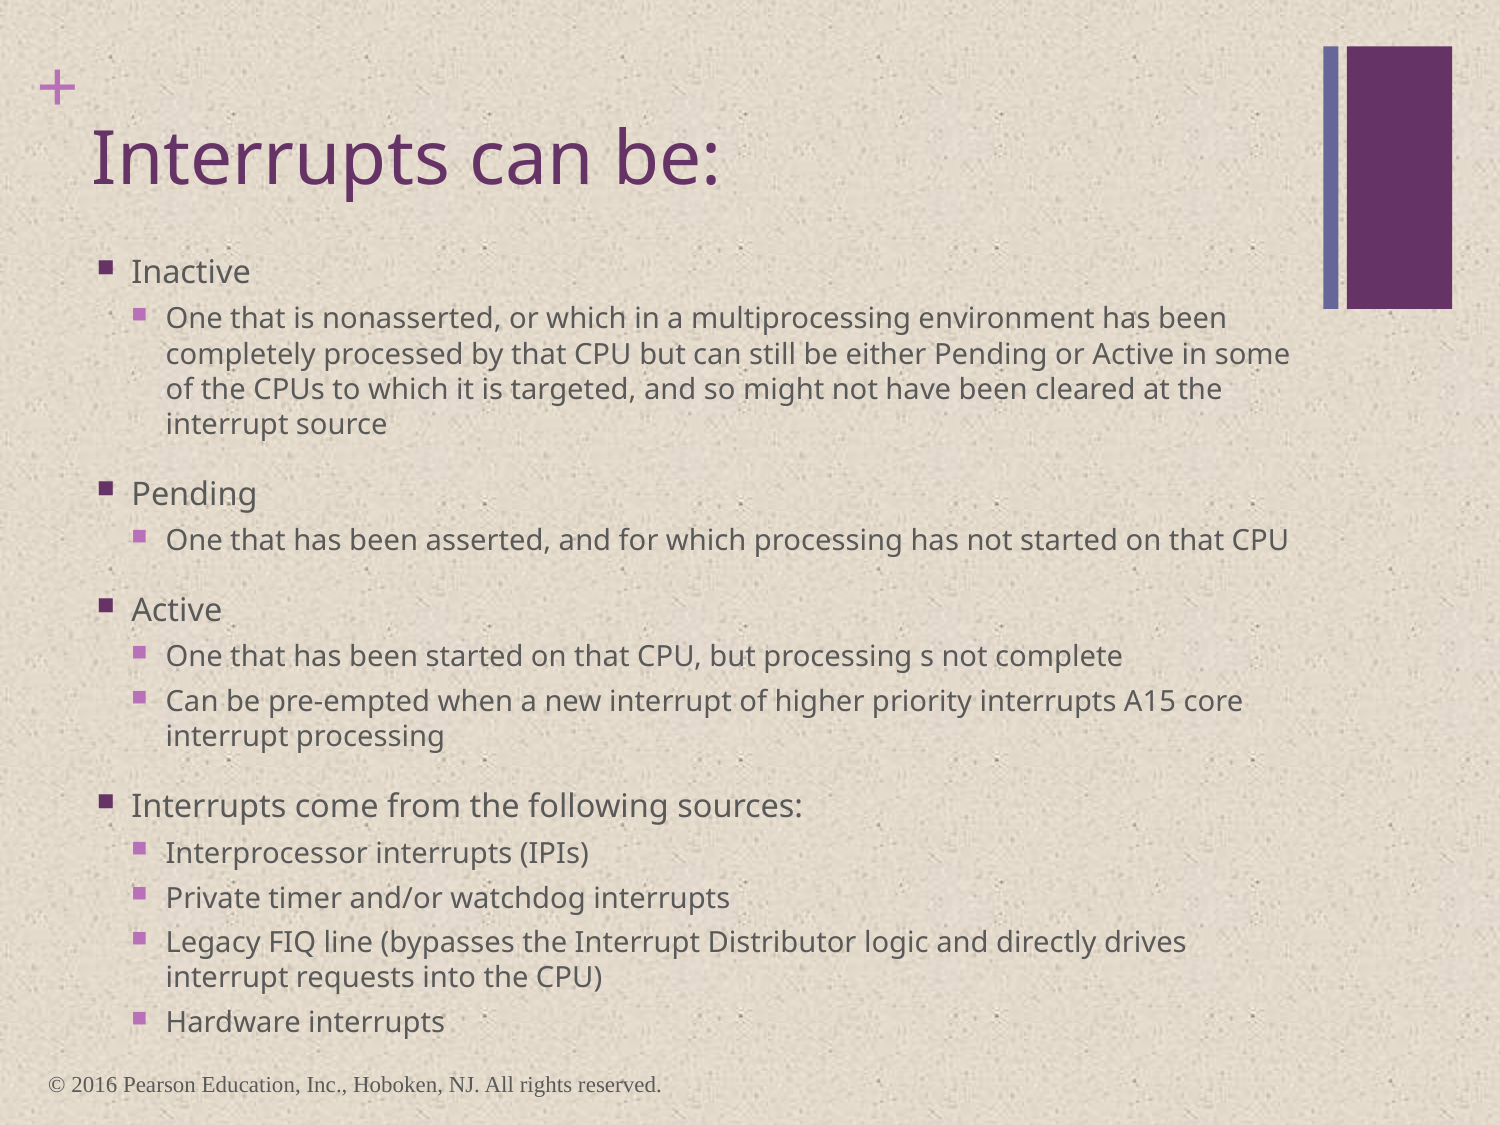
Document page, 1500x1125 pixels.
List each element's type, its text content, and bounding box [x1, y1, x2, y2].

title Interrupts can be: [76, 101, 1317, 285]
list Inactive One that is nonasserted, or which in a multiprocessing environment has been completely processed by that CPU but can still be either Pending or Active in some of the CPUs to which it is targeted, and so might not have been cleared at the interrupt source Pending One that has been asserted, and for which processing has not started on that CPU Active One that has been started on that CPU, but processing s not complete Can be pre-empted when a new interrupt of higher priority interrupts A15 core interrupt processing Interrupts come from the following sources: Interprocessor interrupts (IPIs) Private timer and/or watchdog interrupts Legacy FIQ line (bypasses the Interrupt Distributor logic and directly drives interrupt requests into the CPU) Hardware interrupts [81, 243, 1322, 1047]
picture [0, 0, 1500, 1125]
footer © 2016 Pearson Education, Inc., Hoboken, NJ. All rights reserved. [33, 1053, 1038, 1114]
